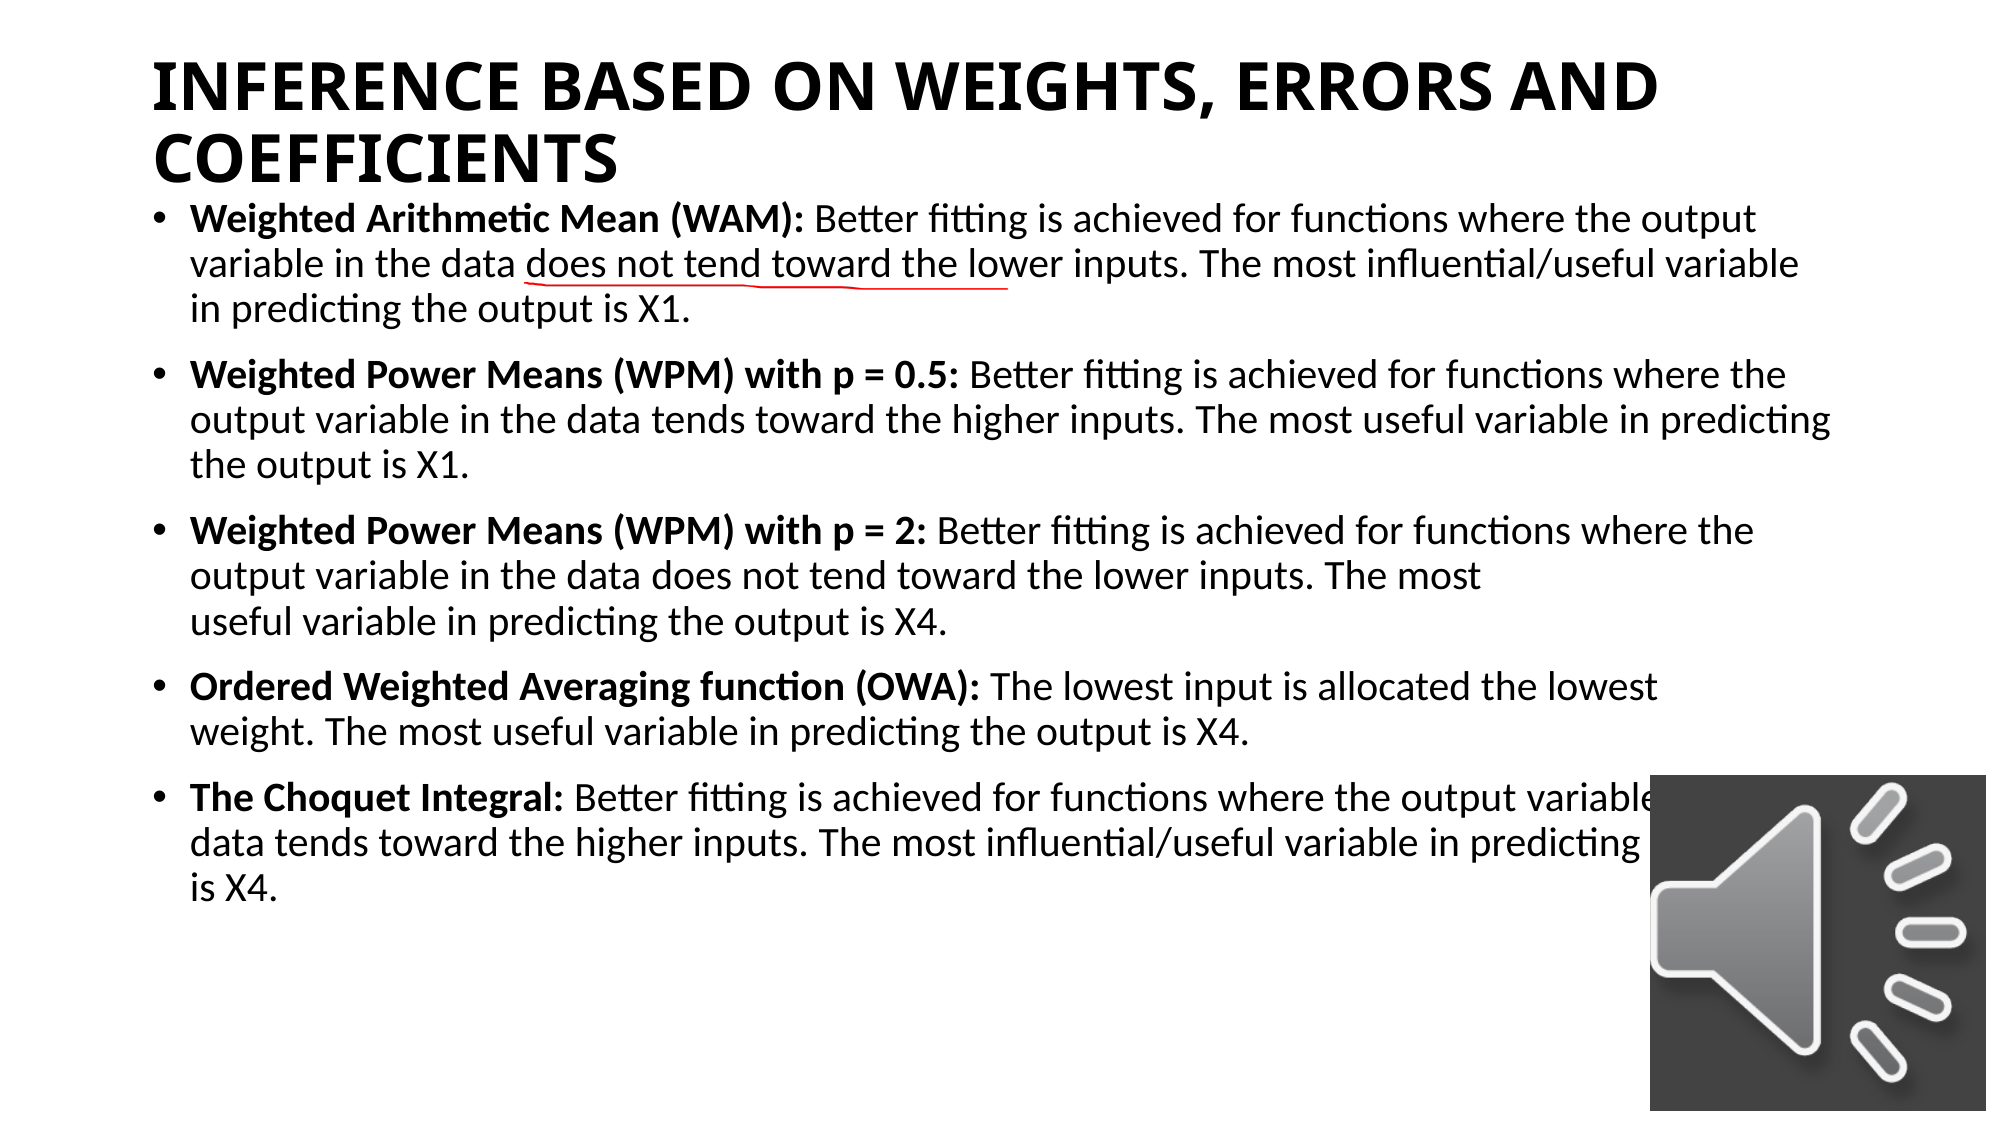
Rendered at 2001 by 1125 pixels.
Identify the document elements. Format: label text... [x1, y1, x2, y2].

picture [1648, 773, 1987, 1112]
title INFERENCE BASED ON WEIGHTS, ERRORS AND COEFFICIENTS [137, 59, 1863, 189]
picture [524, 282, 1018, 296]
list Weighted Arithmetic Mean (WAM): Better fitting is achieved for functions where the output variable in the data does not tend toward the lower inputs. The most influential/useful variable in predicting the output is X1. Weighted Power Means (WPM) with p = 0.5: Better fitting is achieved for functions where the output variable in the data tends toward the higher inputs. The most useful variable in predicting the output is X1. Weighted Power Means (WPM) with p = 2: Better fitting is achieved for functions where the output variable in the data does not tend toward the lower inputs. The most useful variable in predicting the output is X4. Ordered Weighted Averaging function (OWA): The lowest input is allocated the lowest weight. The most useful variable in predicting the output is X4. The Choquet Integral: Better fitting is achieved for functions where the output variable in the data tends toward the higher inputs. The most influential/useful variable in predicting the output is X4. [137, 189, 1863, 1014]
